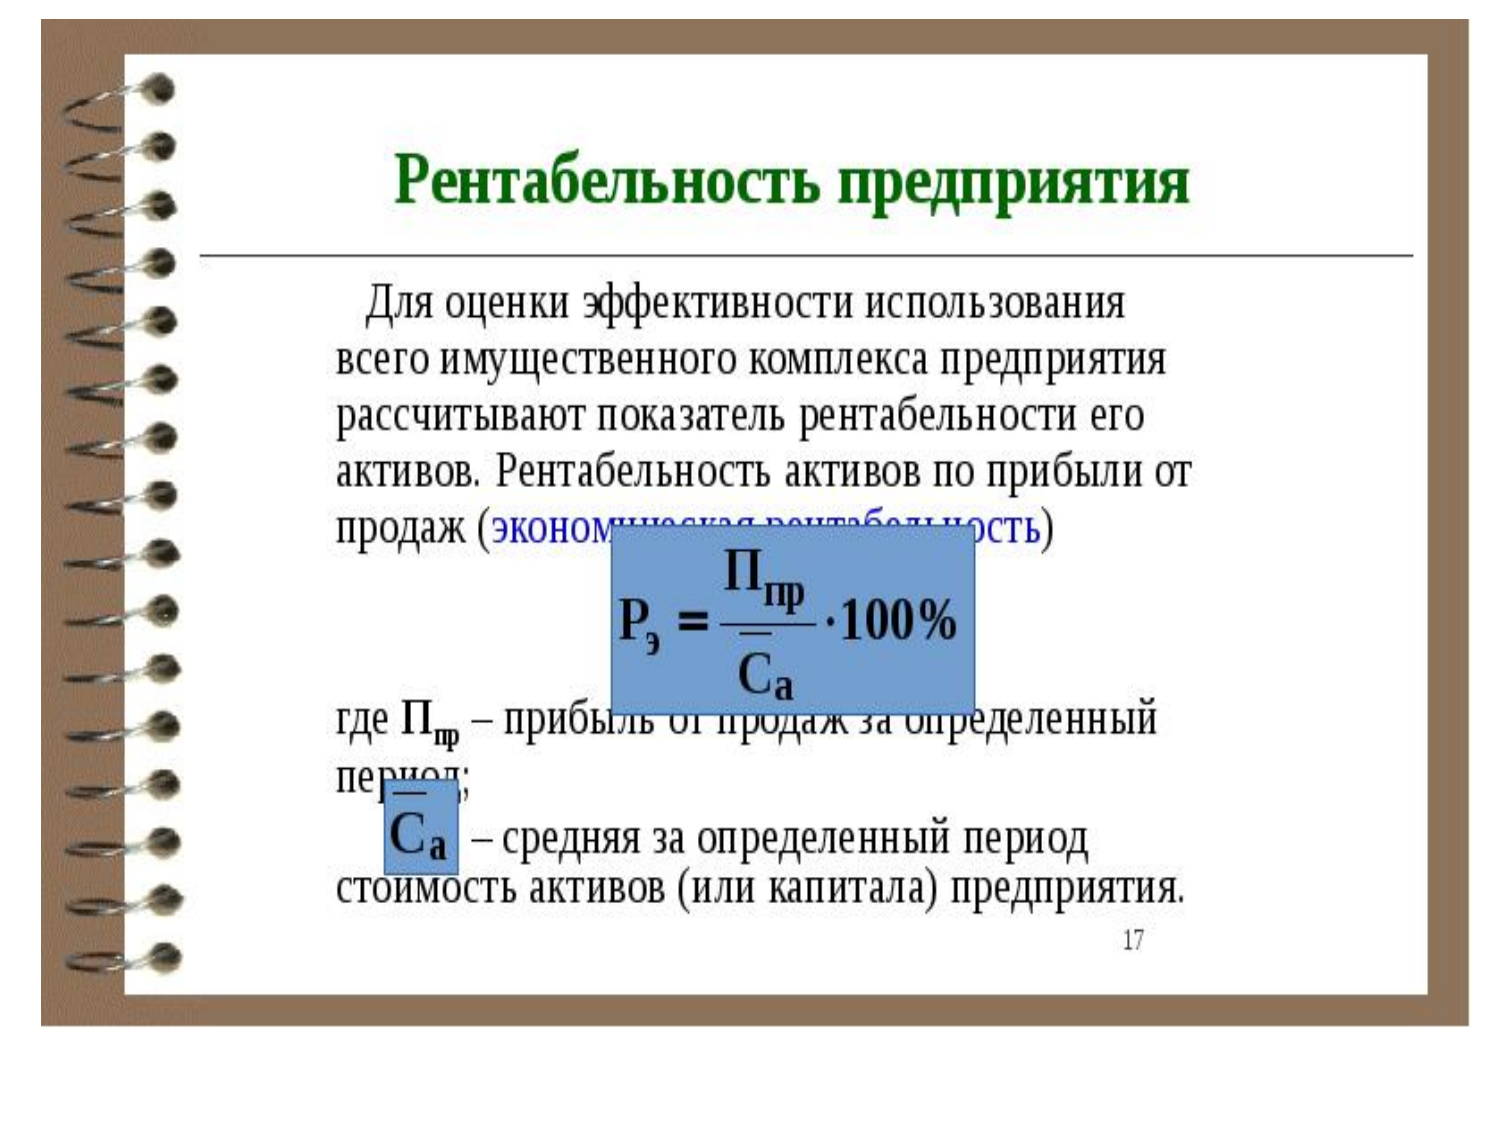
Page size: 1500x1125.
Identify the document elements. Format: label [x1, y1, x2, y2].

picture [41, 18, 1471, 1029]
